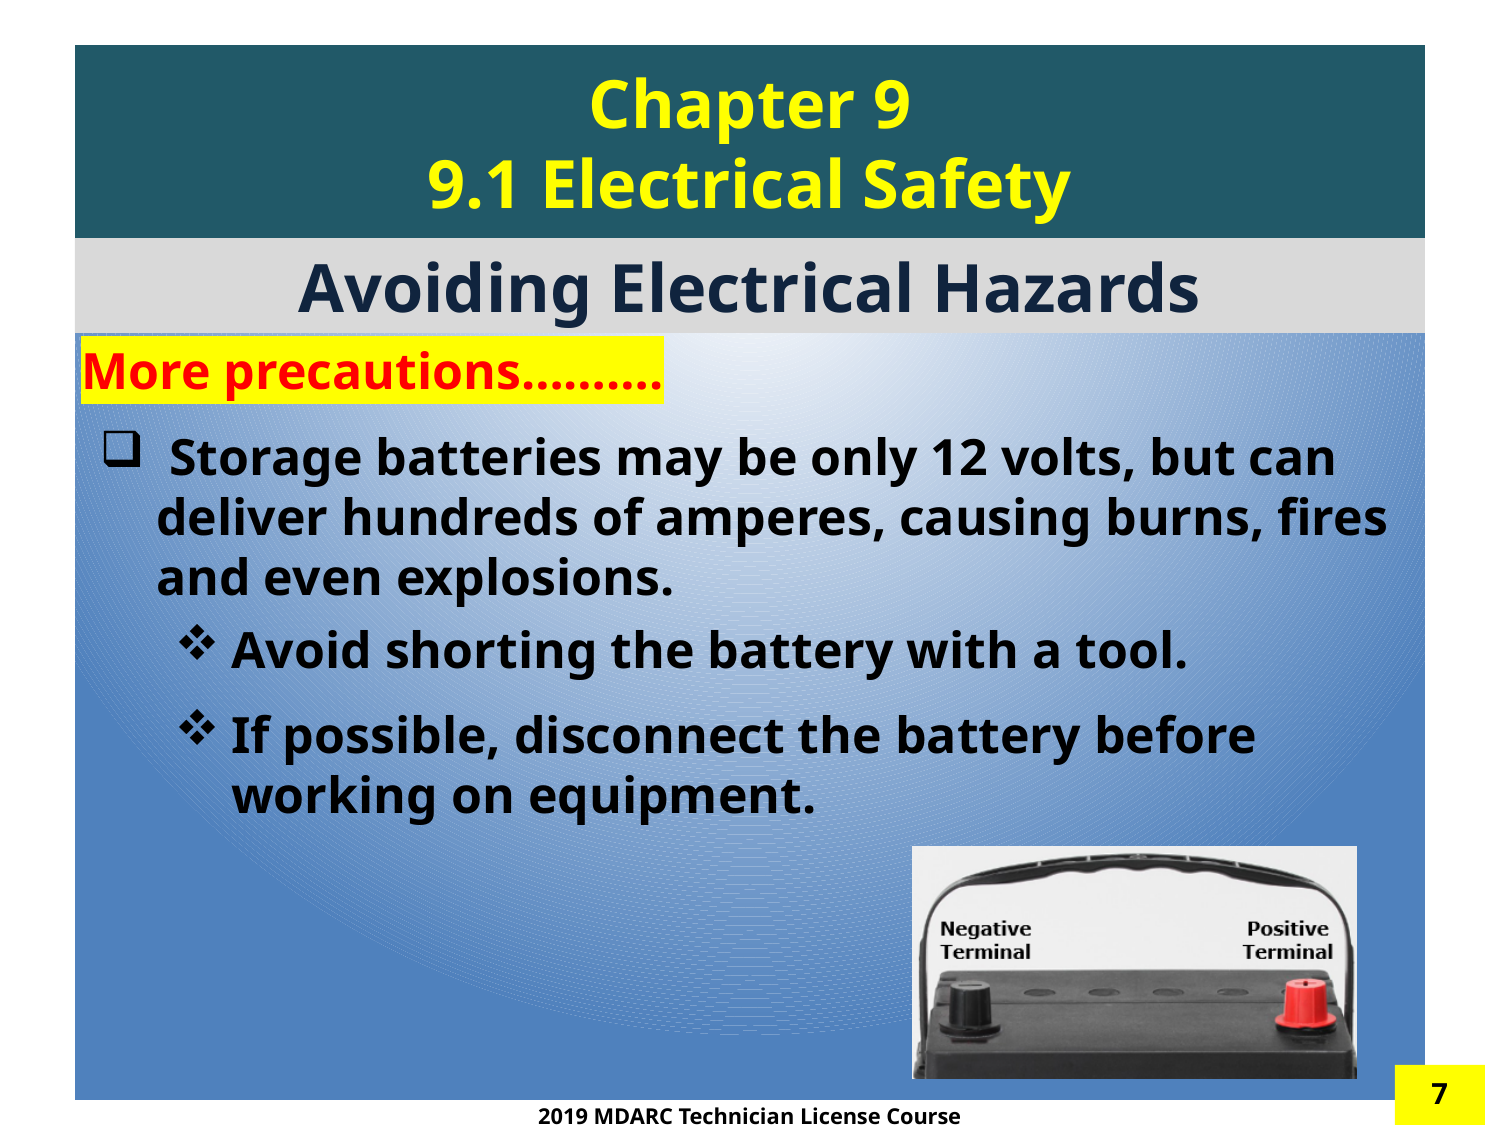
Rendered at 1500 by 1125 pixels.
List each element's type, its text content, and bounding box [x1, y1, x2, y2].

list [75, 333, 1425, 1100]
text_box Avoiding Electrical Hazards [74, 238, 1425, 333]
text_box 2019 MDARC Technician License Course [442, 1094, 1058, 1125]
picture [912, 845, 1357, 1079]
text_box More precautions………. [66, 331, 805, 407]
text_box Storage batteries may be only 12 volts, but can deliver hundreds of amperes, causing burns, fires and even explosions. Avoid shorting the battery with a tool. If possible, disconnect the battery before working on equipment. [85, 418, 1425, 831]
text_box 7 [1394, 1064, 1485, 1125]
title Chapter 9 9.1 Electrical Safety [75, 45, 1425, 238]
